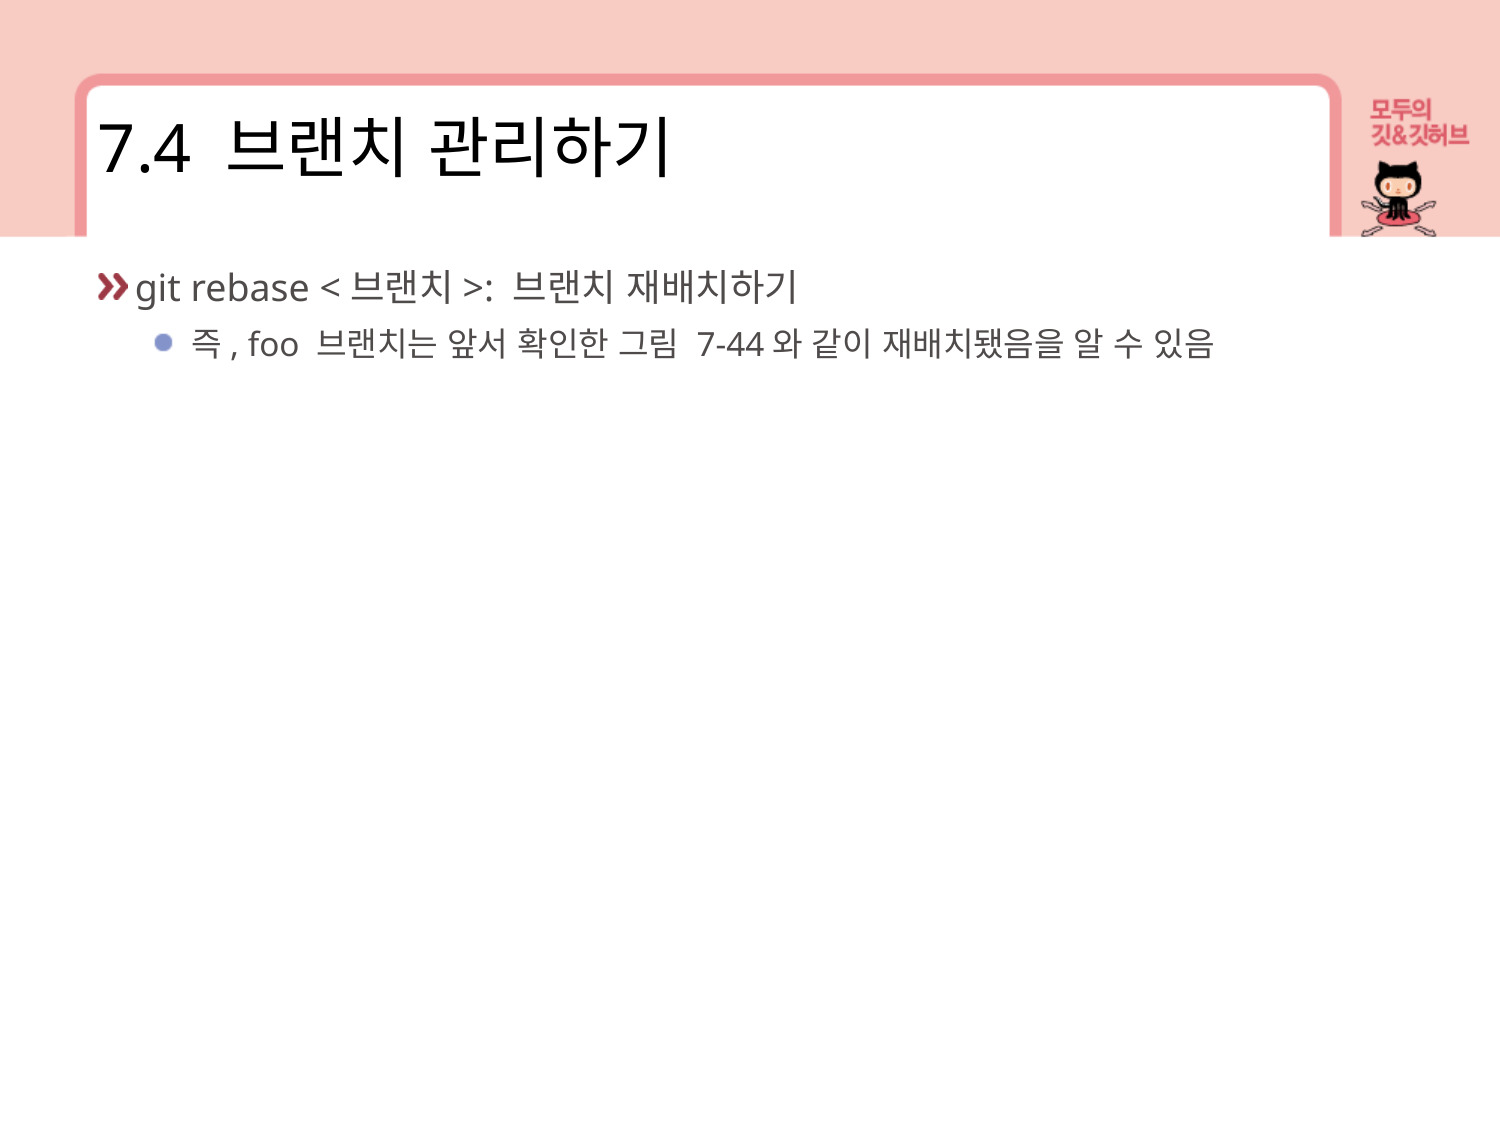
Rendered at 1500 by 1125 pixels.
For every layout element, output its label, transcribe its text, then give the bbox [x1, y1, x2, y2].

picture [0, 0, 1500, 1125]
text_box 7.4 브랜치 관리하기 [82, 61, 1413, 193]
text_box git rebase <브랜치>: 브랜치 재배치하기 즉, foo 브랜치는 앞서 확인한 그림 7-44와 같이 재배치됐음을 알 수 있음 [82, 252, 1413, 1067]
